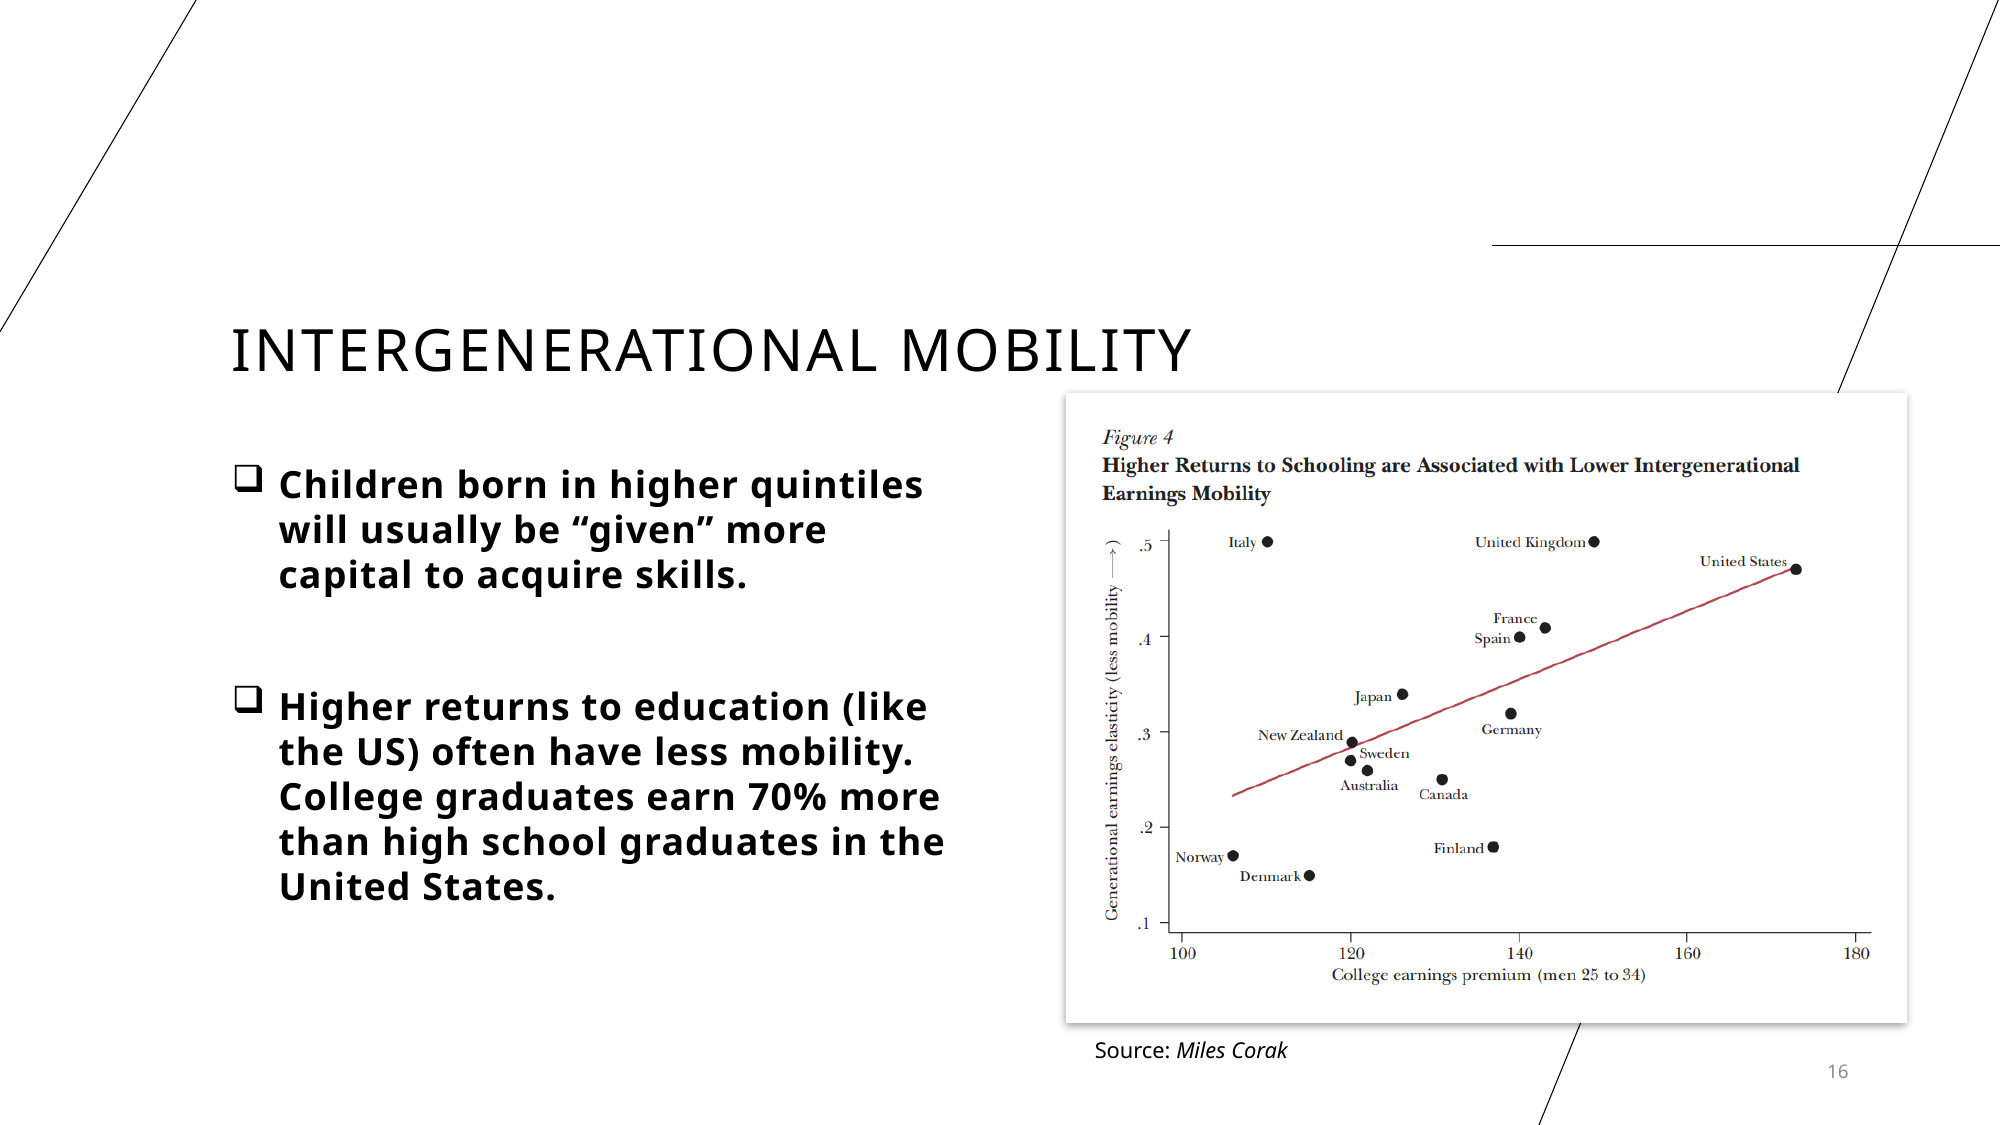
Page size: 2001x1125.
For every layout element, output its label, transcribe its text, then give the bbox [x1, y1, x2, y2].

title Intergenerational Mobility [216, 43, 1413, 392]
slide_number 16 [1701, 1042, 1864, 1103]
text_box Source: Miles Corak [1080, 1029, 1702, 1071]
list Children born in higher quintiles will usually be “given” more capital to acquire skills. Higher returns to education (like the US) often have less mobility. College graduates earn 70% more than high school graduates in the United States. [216, 453, 983, 1013]
picture [1079, 407, 1893, 1009]
